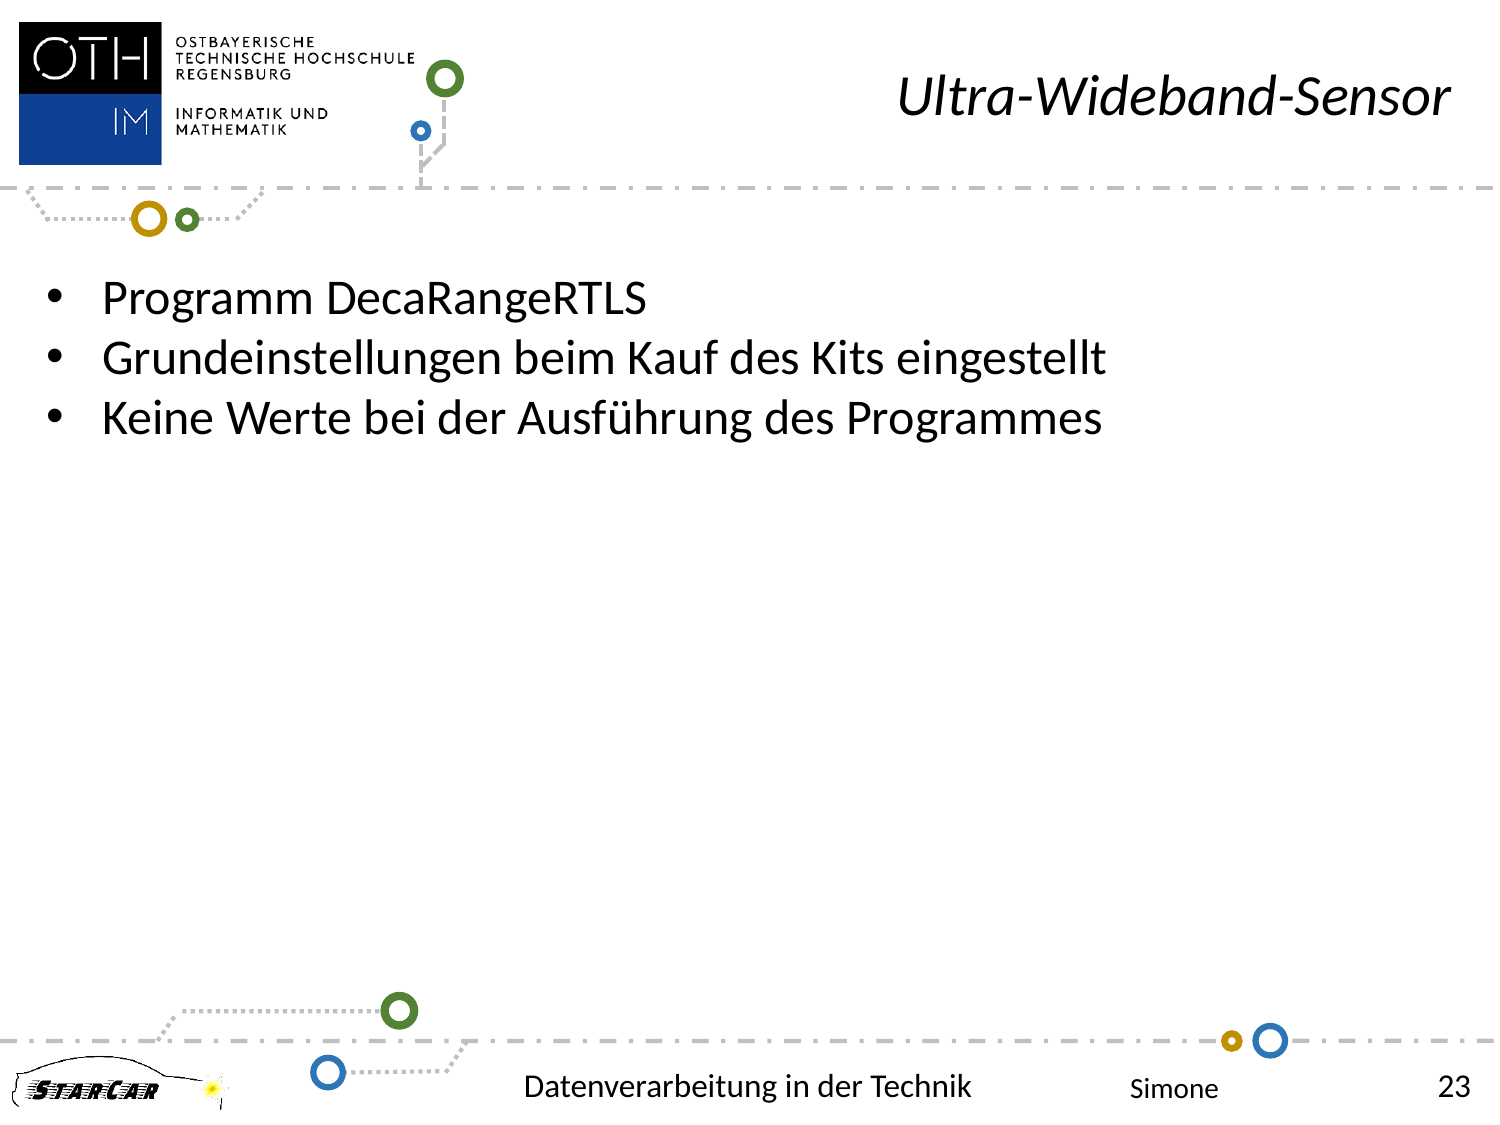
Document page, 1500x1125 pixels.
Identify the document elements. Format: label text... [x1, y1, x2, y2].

list Programm DecaRangeRTLS Grundeinstellungen beim Kauf des Kits eingestellt Keine Werte bei der Ausführung des Programmes [46, 264, 1452, 992]
list Ultra-Wideband-Sensor [478, 21, 1452, 164]
text_box Simone [1115, 1062, 1364, 1113]
footer Datenverarbeitung in der Technik [0, 1042, 1497, 1125]
picture [19, 22, 428, 165]
picture [417, 127, 424, 134]
